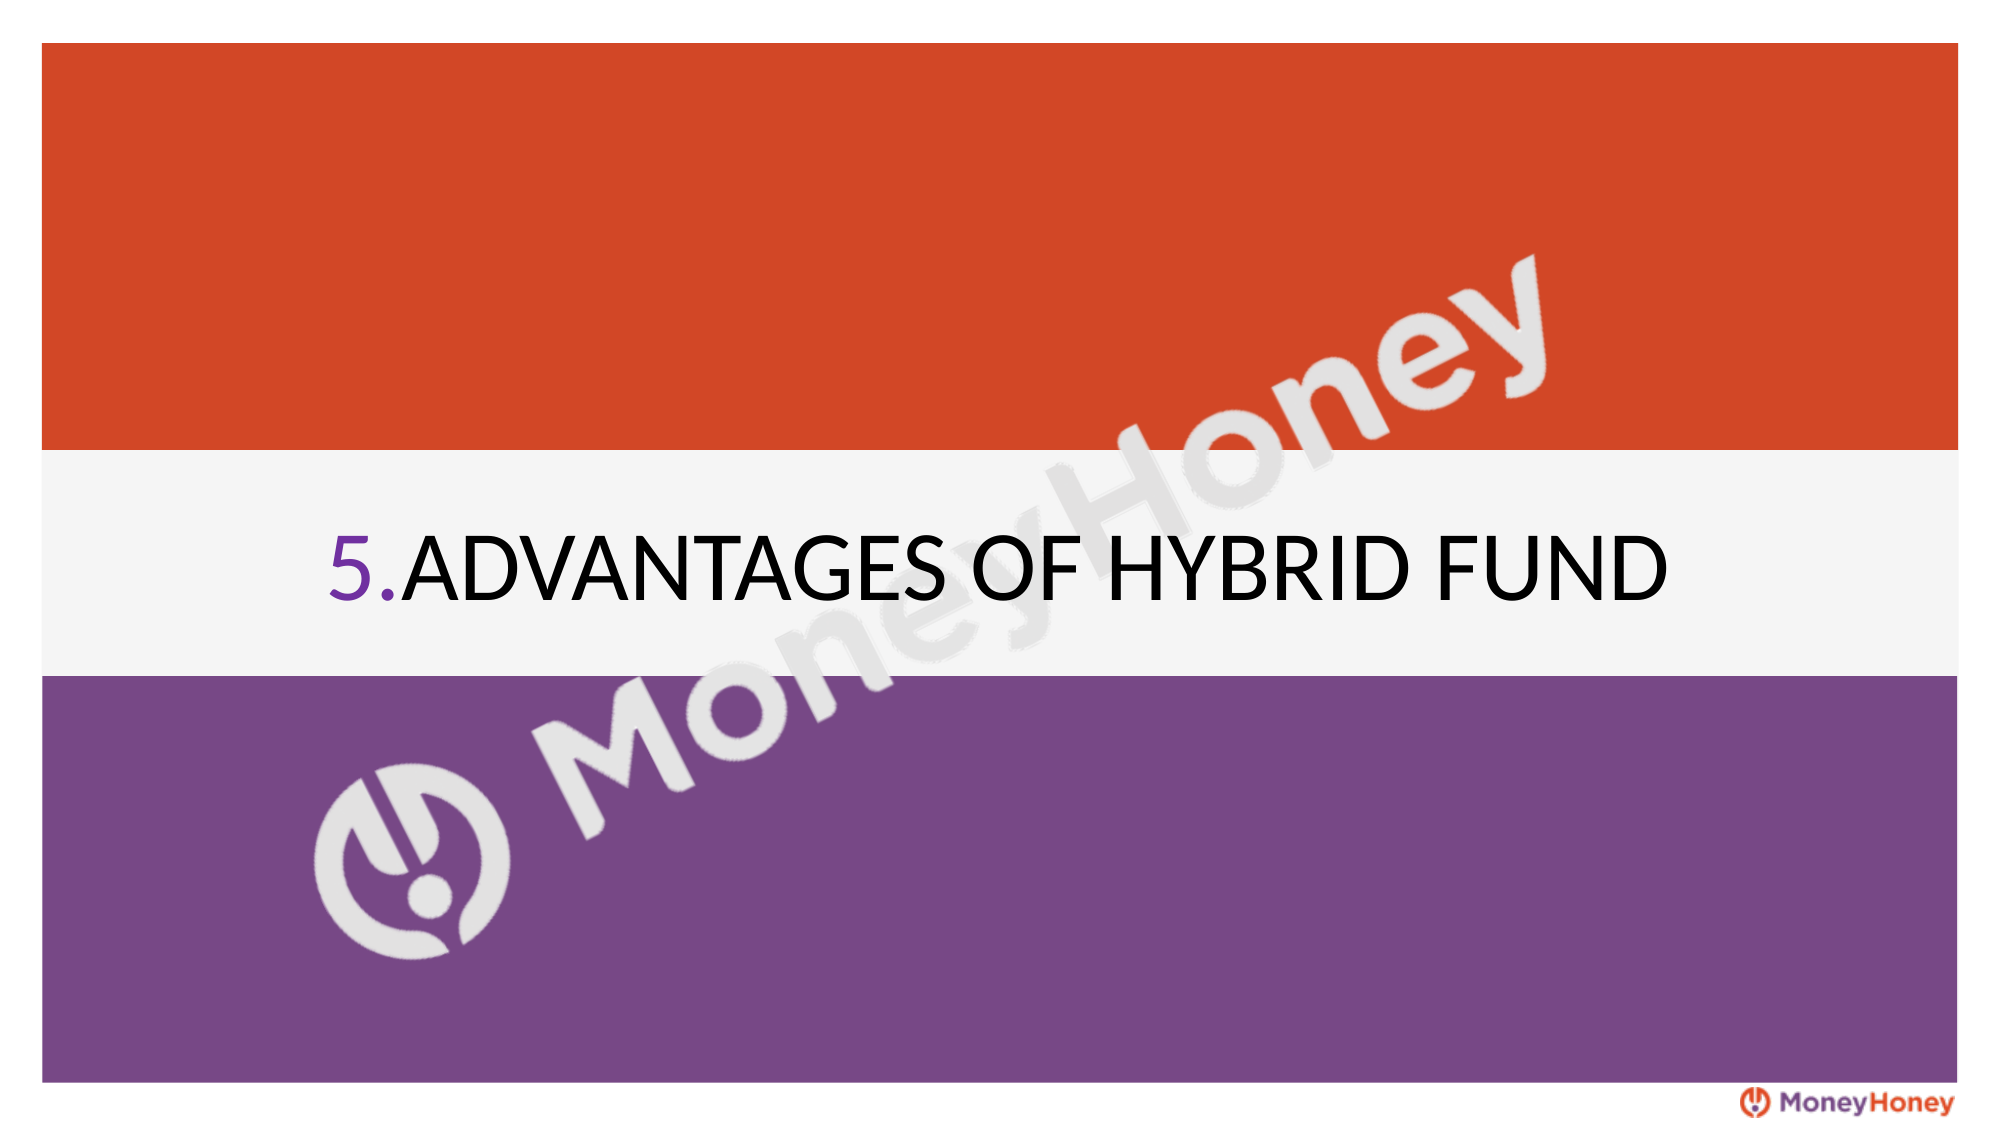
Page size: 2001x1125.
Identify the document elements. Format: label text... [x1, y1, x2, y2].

picture [1740, 1086, 1955, 1118]
text_box 5.ADVANTAGES OF HYBRID FUND [41, 493, 1955, 628]
